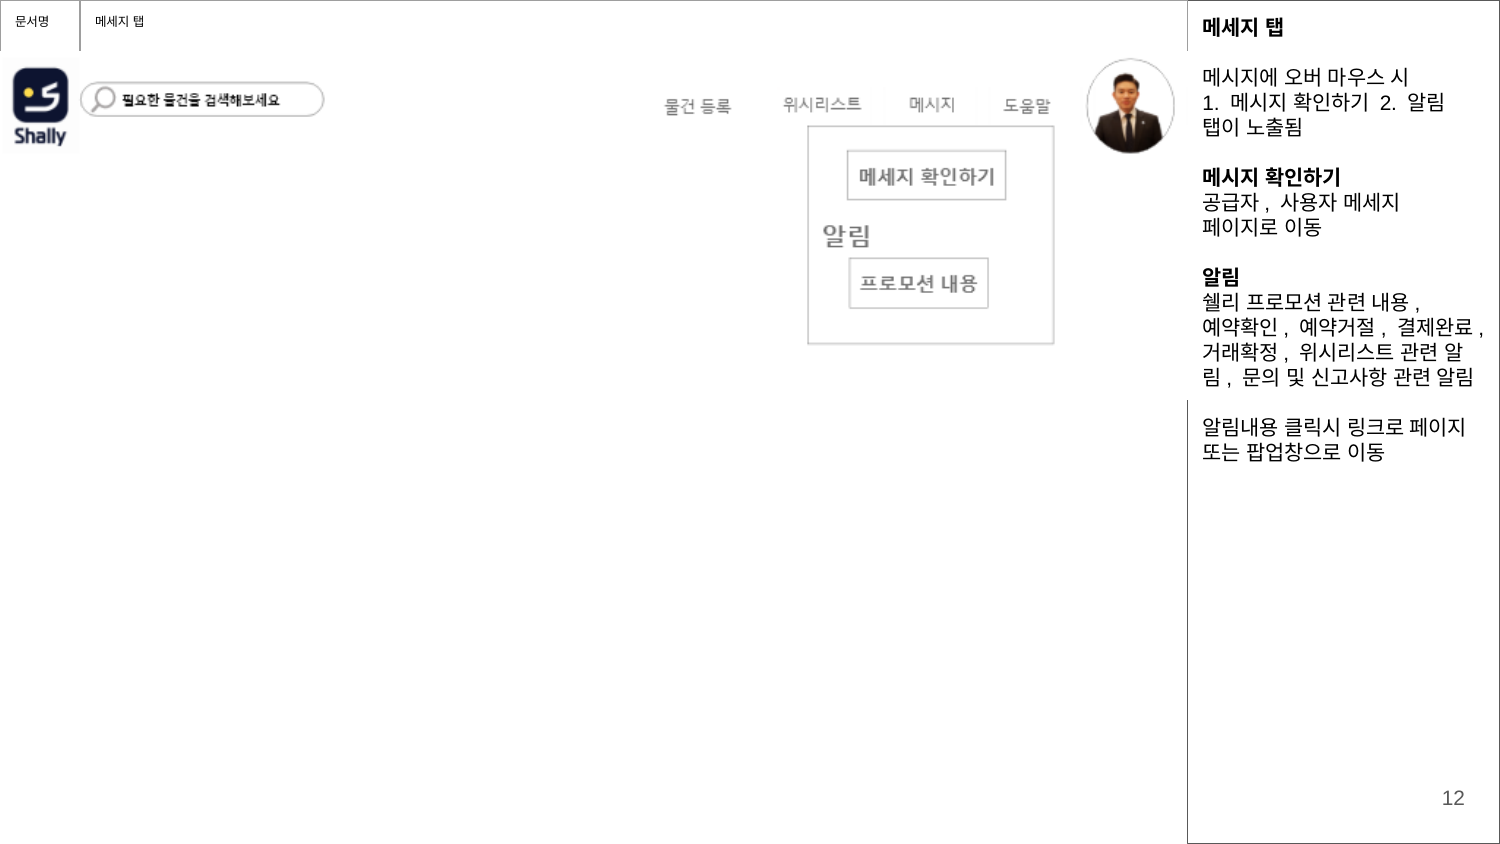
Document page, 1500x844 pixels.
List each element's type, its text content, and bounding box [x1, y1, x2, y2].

table_header 문서명 [1, 1, 79, 50]
table_header 메세지 탭 [81, 1, 1187, 51]
picture [0, 51, 1188, 400]
text_box 메세지 탭 메시지에 오버 마우스 시 1. 메시지 확인하기 2. 알림 탭이 노출됨 메시지 확인하기 공급자, 사용자 메세지 페이지로 이동 알림 쉘리 프로모션 관련 내용, 예약확인, 예약거절, 결제완료, 거래확정, 위시리스트 관련 알림, 문의 및 신고사항 관련 알림 알림내용 클릭시 링크로 페이지 또는 팝업창으로 이동 [1187, 0, 1500, 844]
slide_number ‹#› [1389, 764, 1480, 830]
